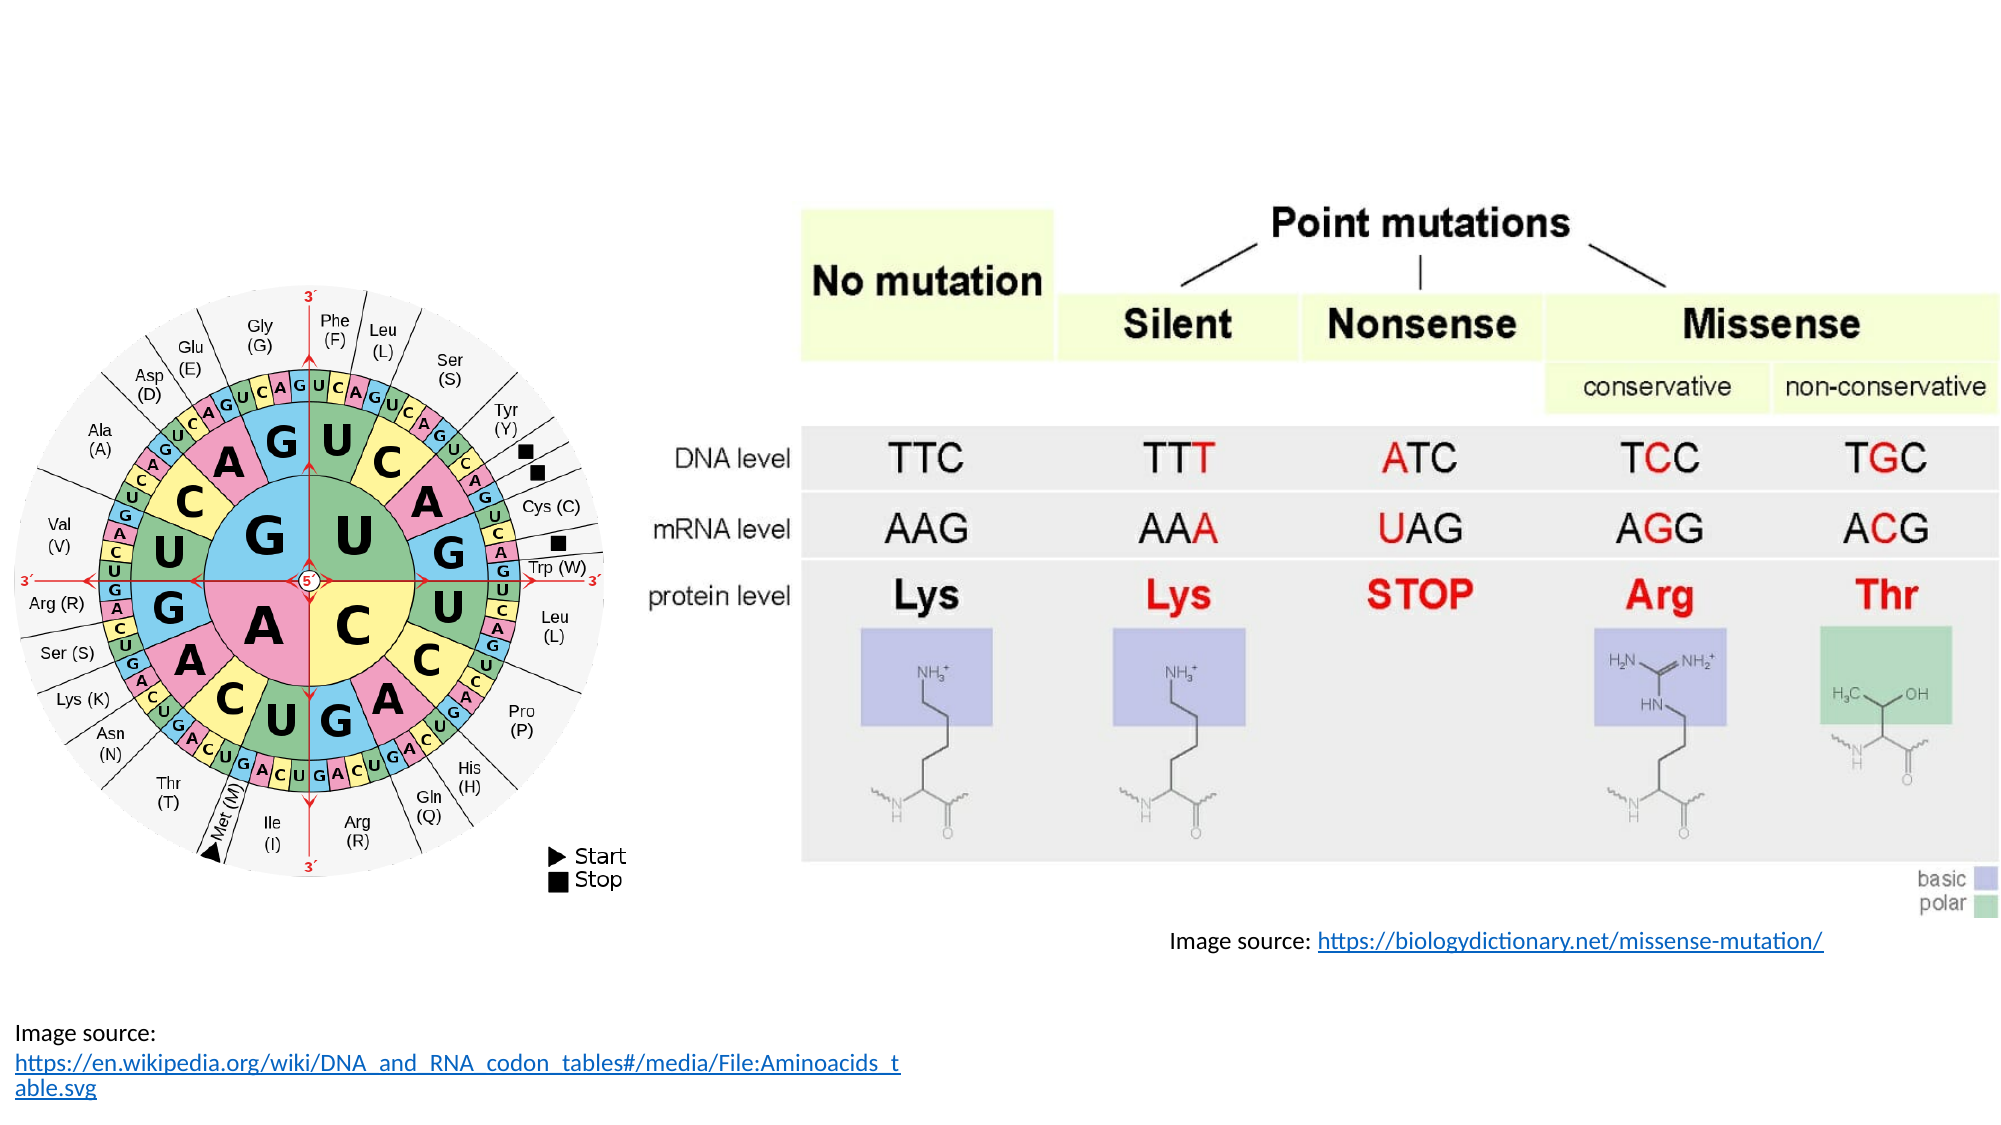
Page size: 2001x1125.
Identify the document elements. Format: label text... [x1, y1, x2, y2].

text_box Image source: https://en.wikipedia.org/wiki/DNA_and_RNA_codon_tables#/media/File:Aminoacids_table.svg [0, 1009, 924, 1114]
picture [0, 201, 2000, 918]
text_box Image source: https://biologydictionary.net/missense-mutation/ [1154, 918, 2000, 963]
